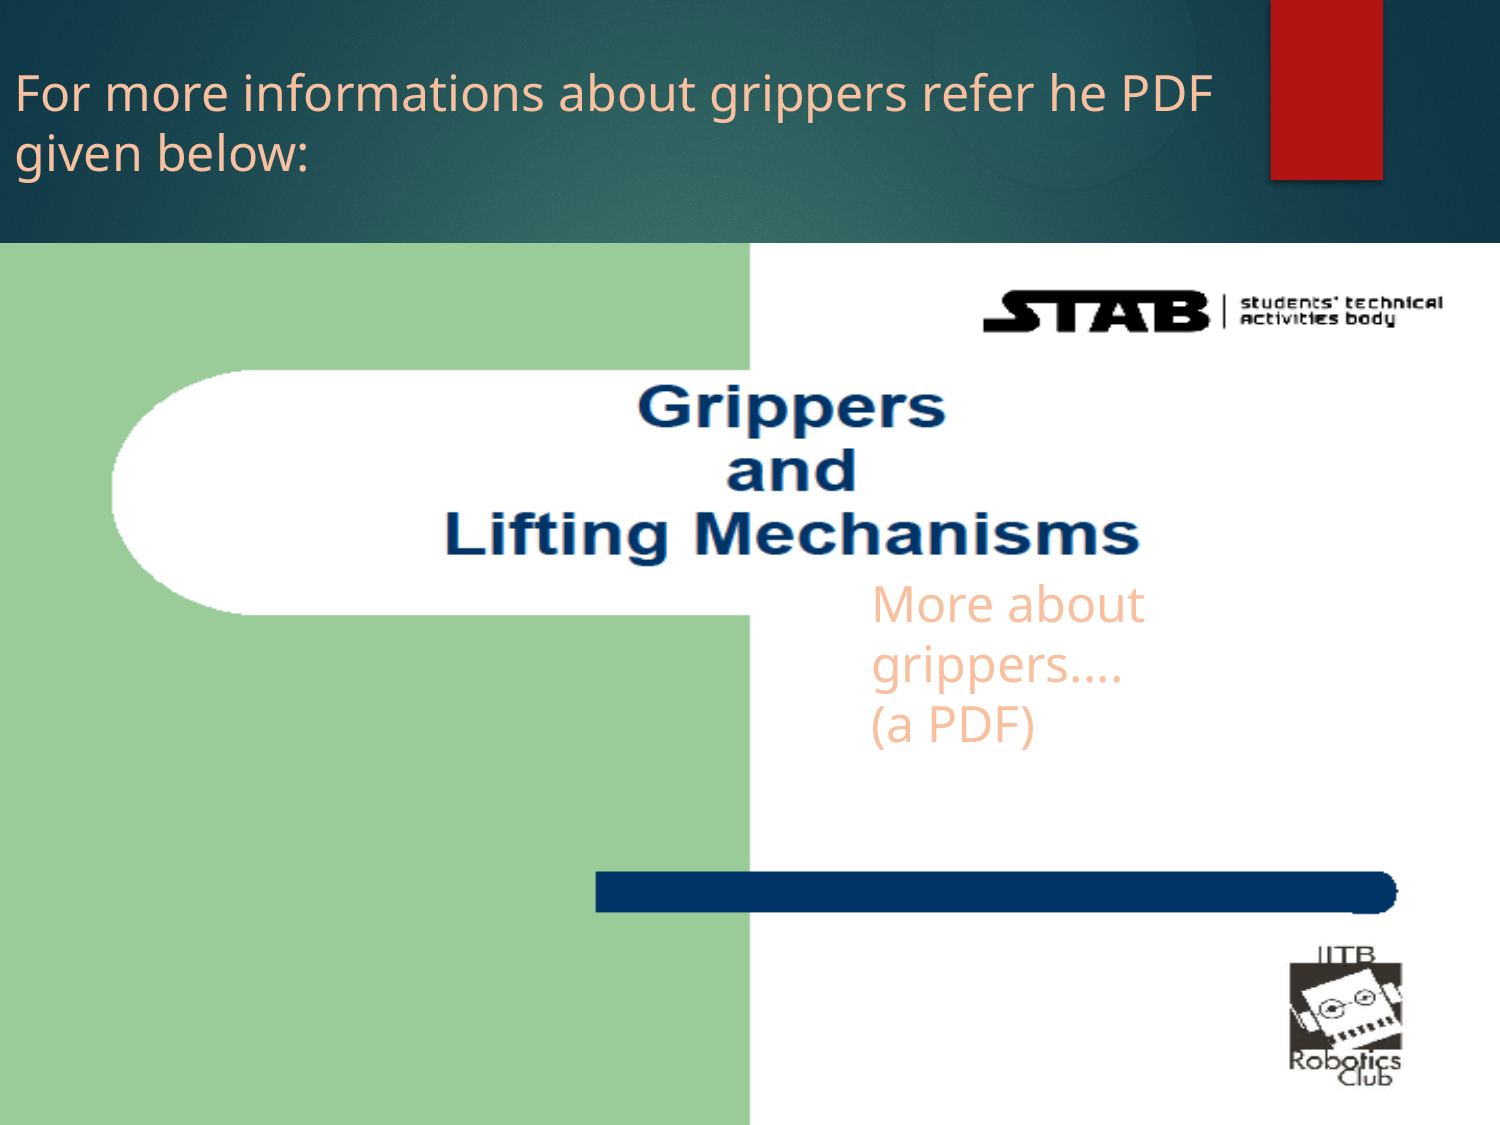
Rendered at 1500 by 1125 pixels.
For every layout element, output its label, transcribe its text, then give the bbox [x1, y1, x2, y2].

text_box For more informations about grippers refer he PDF given below: [0, 54, 1275, 190]
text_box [0, 243, 1500, 1125]
